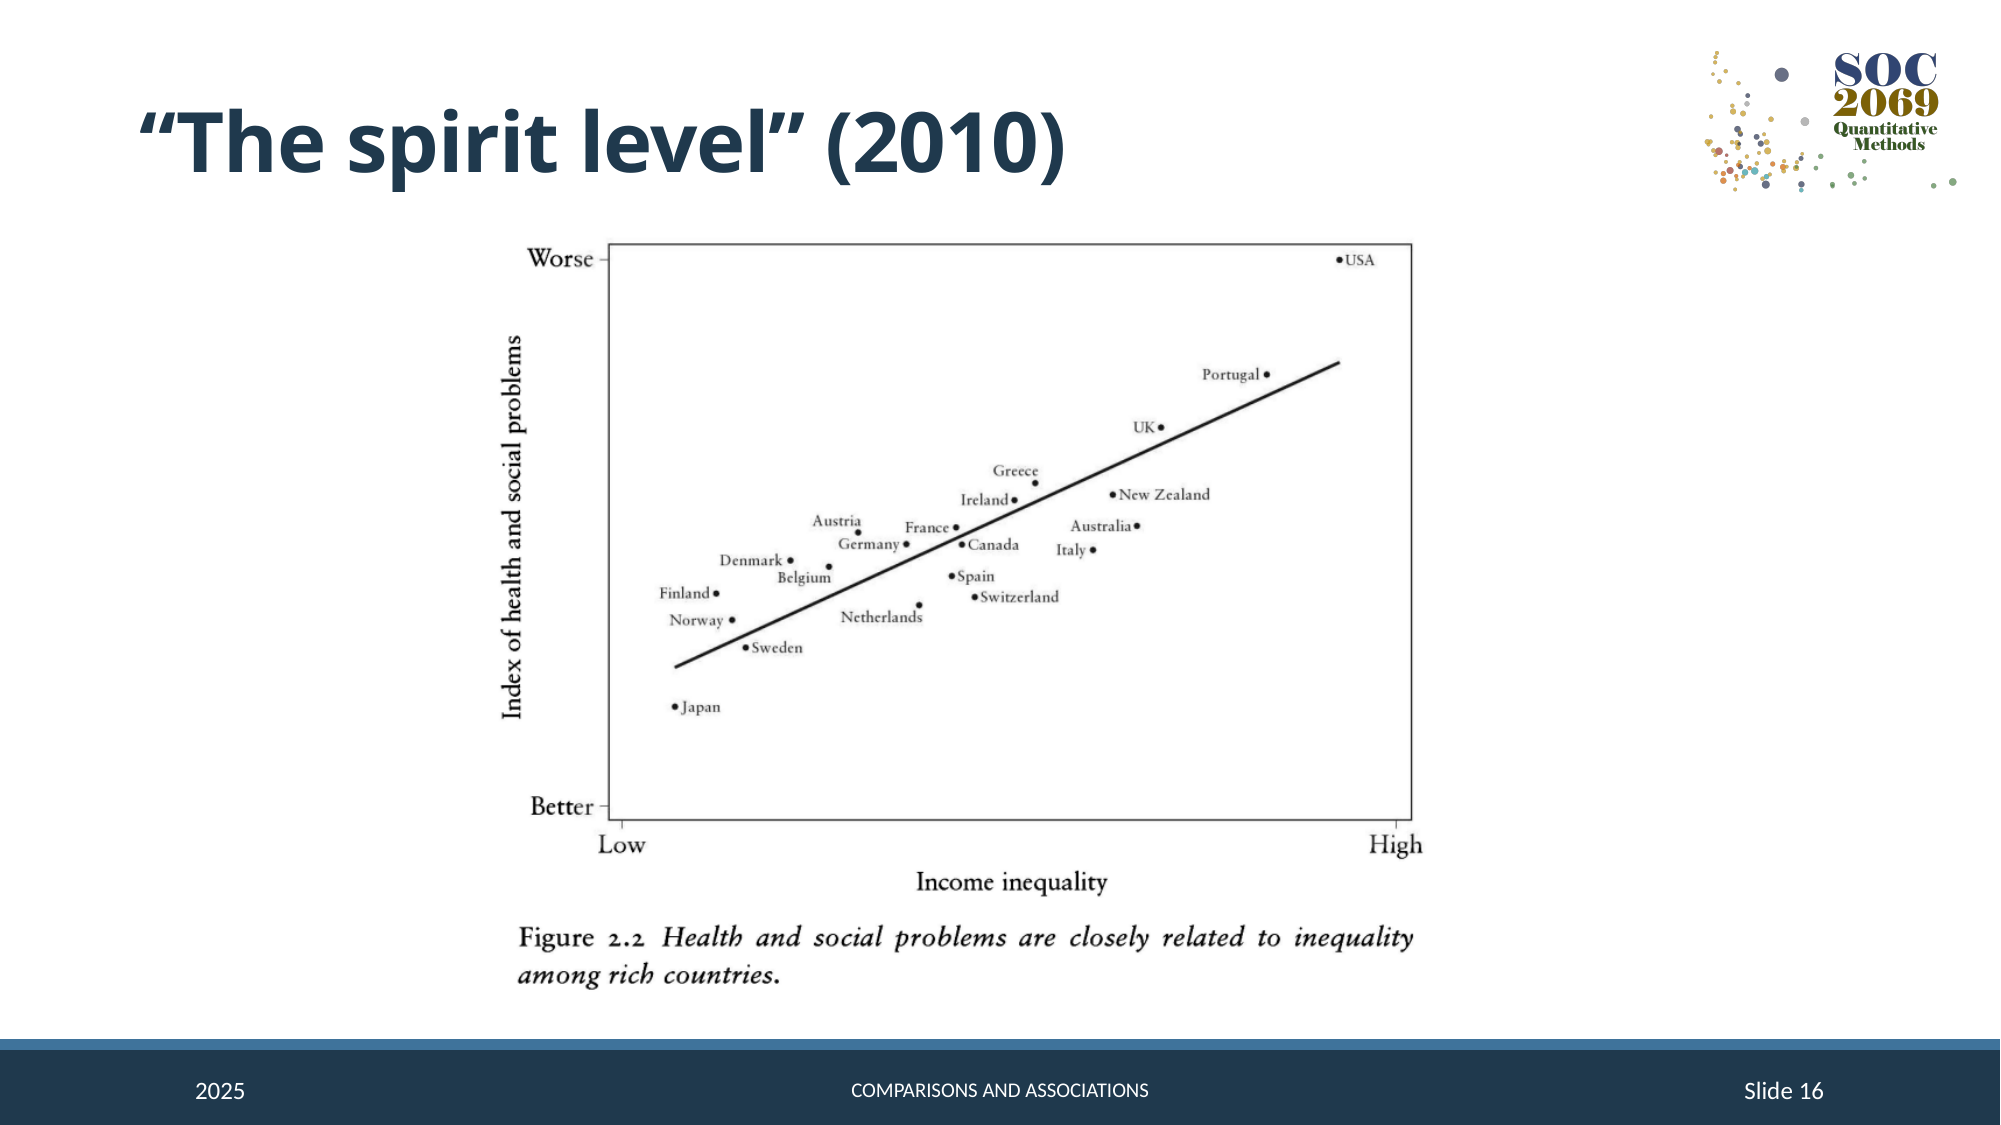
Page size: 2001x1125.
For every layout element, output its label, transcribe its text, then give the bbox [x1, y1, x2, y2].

slide_number Slide 16 [1624, 1059, 1840, 1120]
footer Comparisons and Associations [604, 1059, 1396, 1120]
slide_number 2025 [180, 1059, 586, 1120]
picture [1695, 46, 1965, 197]
title “The spirit level” (2010) [124, 47, 1696, 197]
picture [490, 228, 1447, 998]
